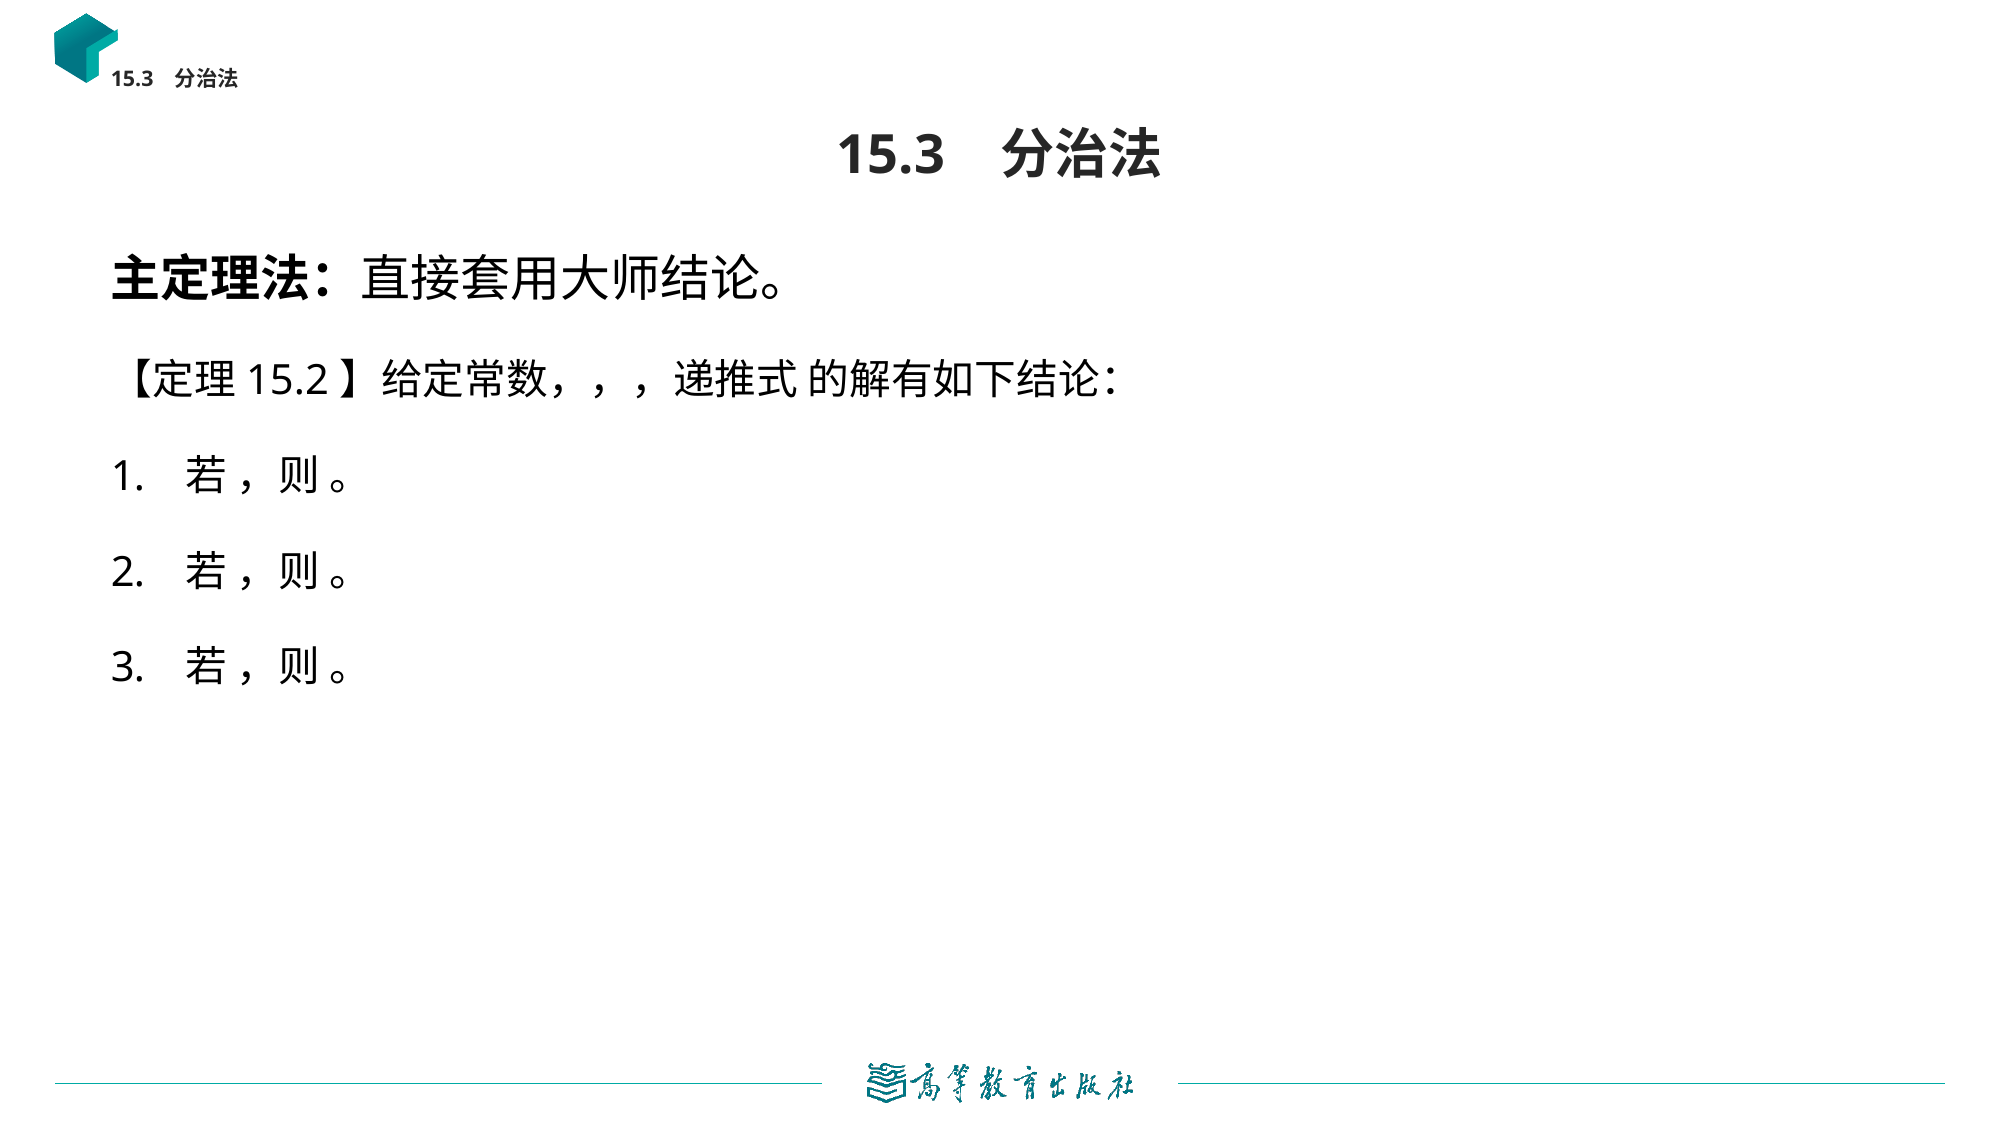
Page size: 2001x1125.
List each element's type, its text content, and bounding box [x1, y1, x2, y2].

picture [867, 1063, 1133, 1103]
subtitle 15.3 分治法 [95, 44, 894, 99]
title 15.3 分治法 [137, 92, 1863, 178]
